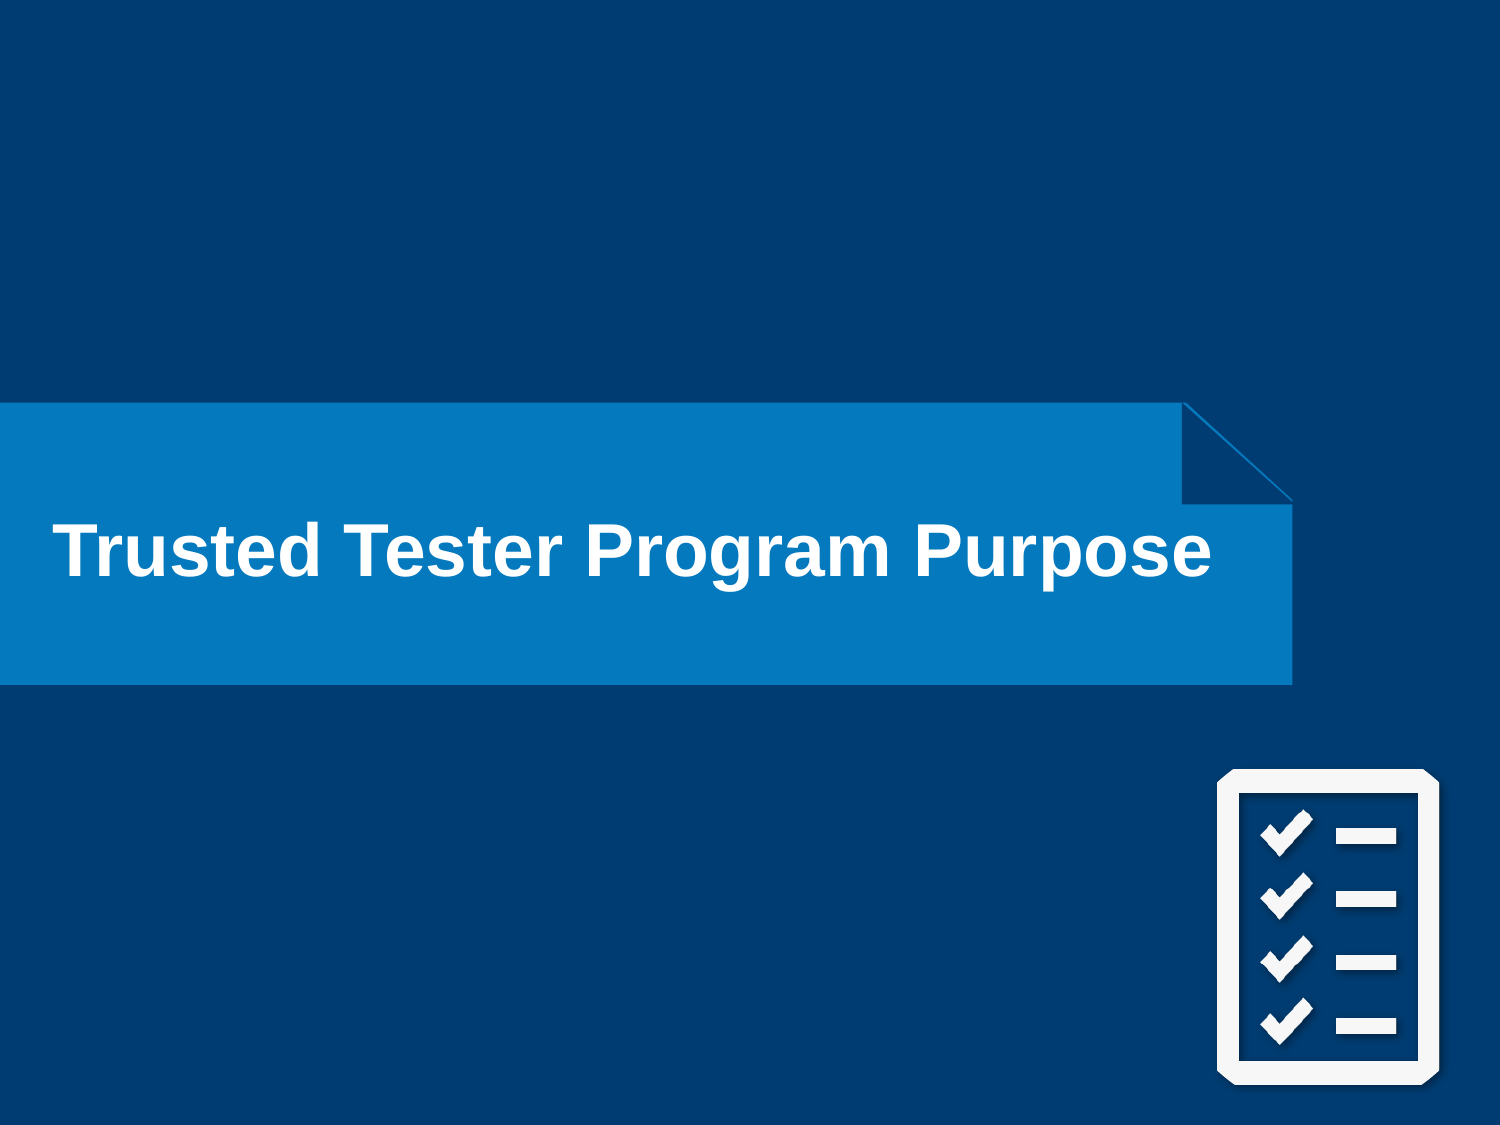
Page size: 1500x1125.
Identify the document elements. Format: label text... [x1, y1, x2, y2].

title Trusted Tester Program Purpose [37, 441, 1291, 651]
text_box [1156, 737, 1500, 1116]
